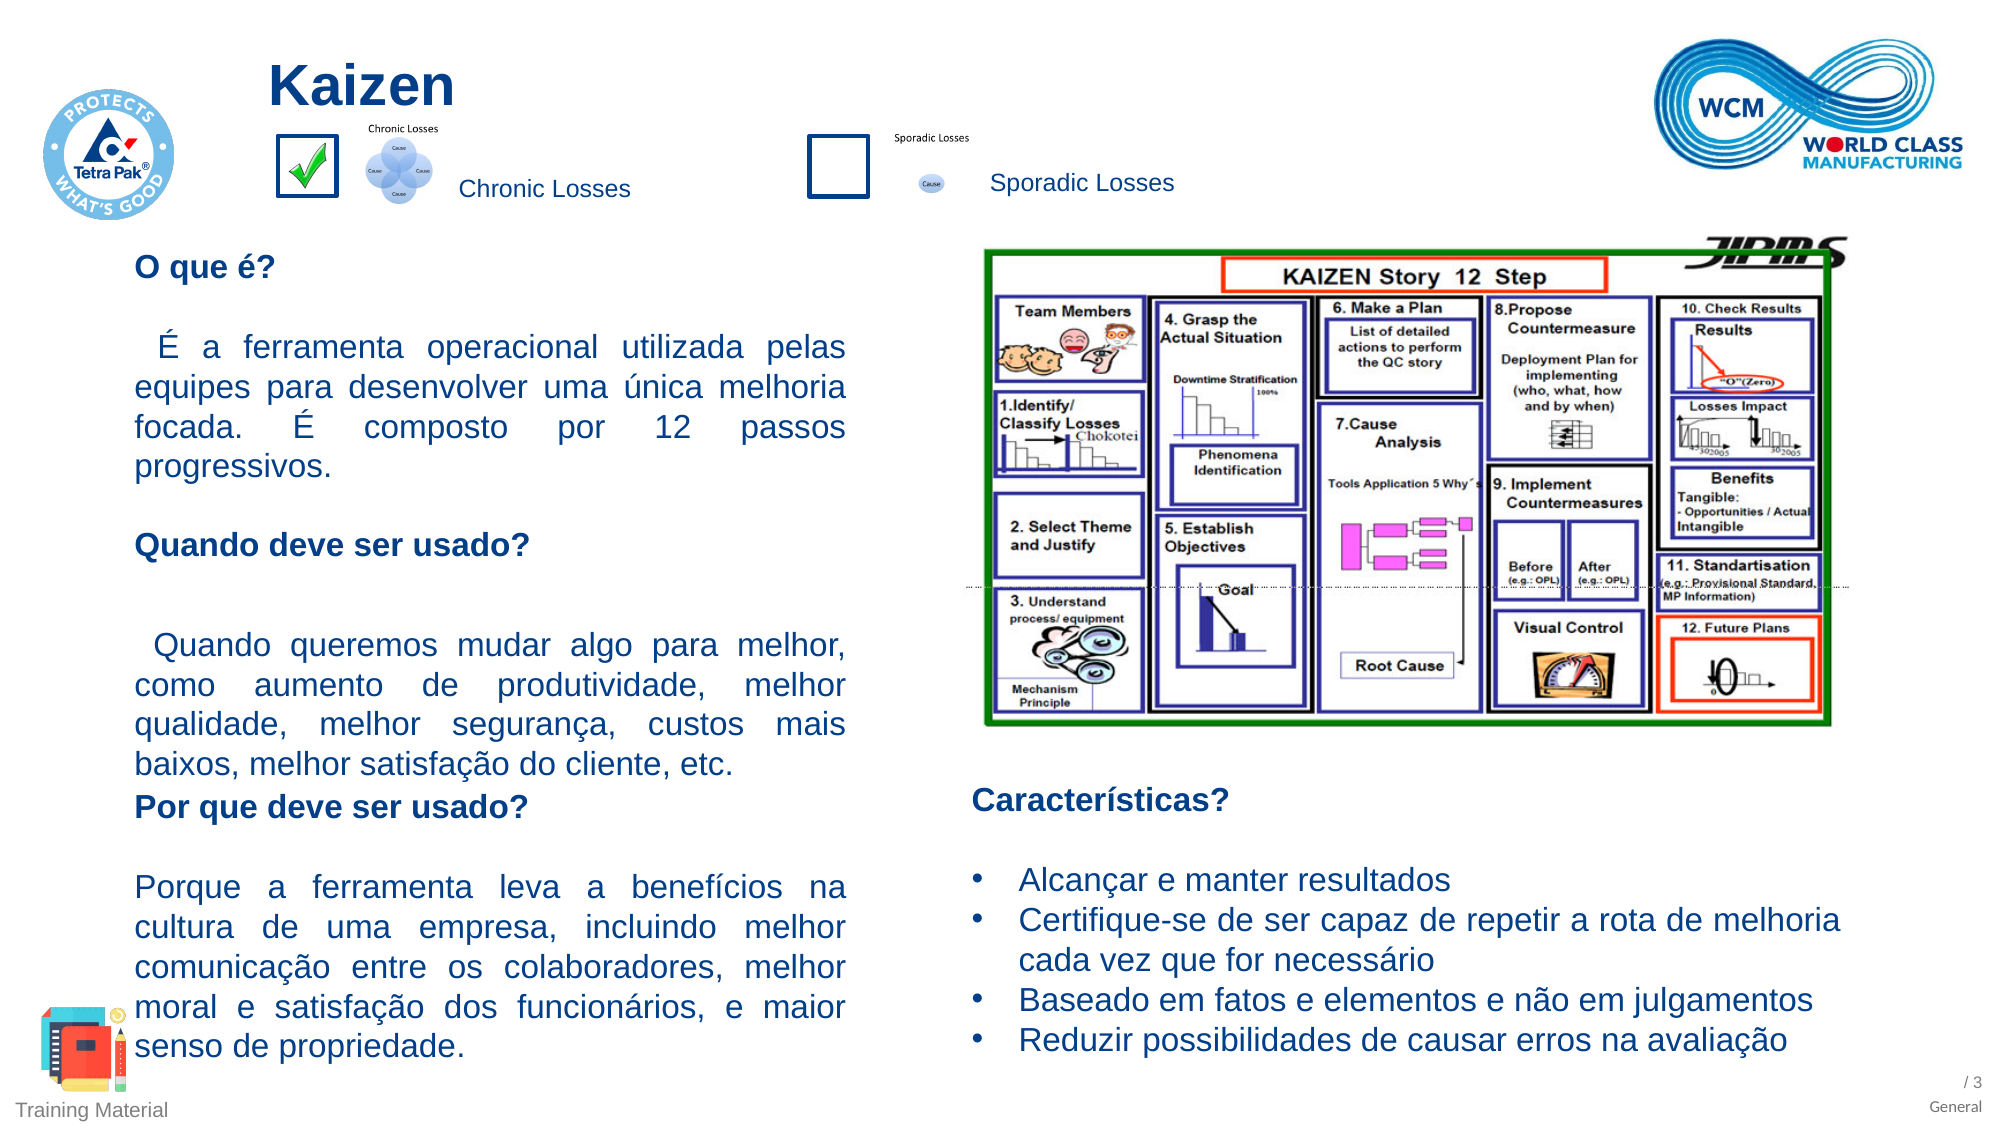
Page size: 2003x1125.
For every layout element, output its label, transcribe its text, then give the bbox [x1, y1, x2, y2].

text_box Training Material [0, 1089, 185, 1125]
picture [287, 142, 329, 190]
text_box Quando deve ser usado? Quando queremos mudar algo para melhor, como aumento de produtividade, melhor qualidade, melhor segurança, custos mais baixos, melhor satisfação do cliente, etc. [119, 495, 862, 790]
text_box [276, 134, 339, 198]
text_box [807, 134, 870, 199]
picture [1648, 34, 1963, 170]
text_box Por que deve ser usado? Porque a ferramenta leva a benefícios na cultura de uma empresa, incluindo melhor comunicação entre os colaboradores, melhor moral e satisfação dos funcionários, e maior senso de propriedade. [119, 790, 862, 1107]
title Kaizen [250, 49, 1643, 127]
text_box O que é? É a ferramenta operacional utilizada pelas equipes para desenvolver uma única melhoria focada. É composto por 12 passos progressivos. [119, 237, 862, 492]
text_box Chronic Losses [453, 165, 842, 211]
picture [40, 1005, 128, 1094]
text_box Características? Alcançar e manter resultados Certifique-se de ser capaz de repetir a rota de melhoria cada vez que for necessário Baseado em fatos e elementos e não em julgamentos Reduzir possibilidades de causar erros na avaliação [956, 771, 1857, 1066]
text_box Sporadic Losses [980, 159, 1373, 205]
slide_number / 3 [1934, 1070, 1994, 1094]
picture [886, 123, 976, 209]
picture [43, 89, 174, 220]
picture [962, 226, 1852, 729]
picture [359, 114, 448, 210]
